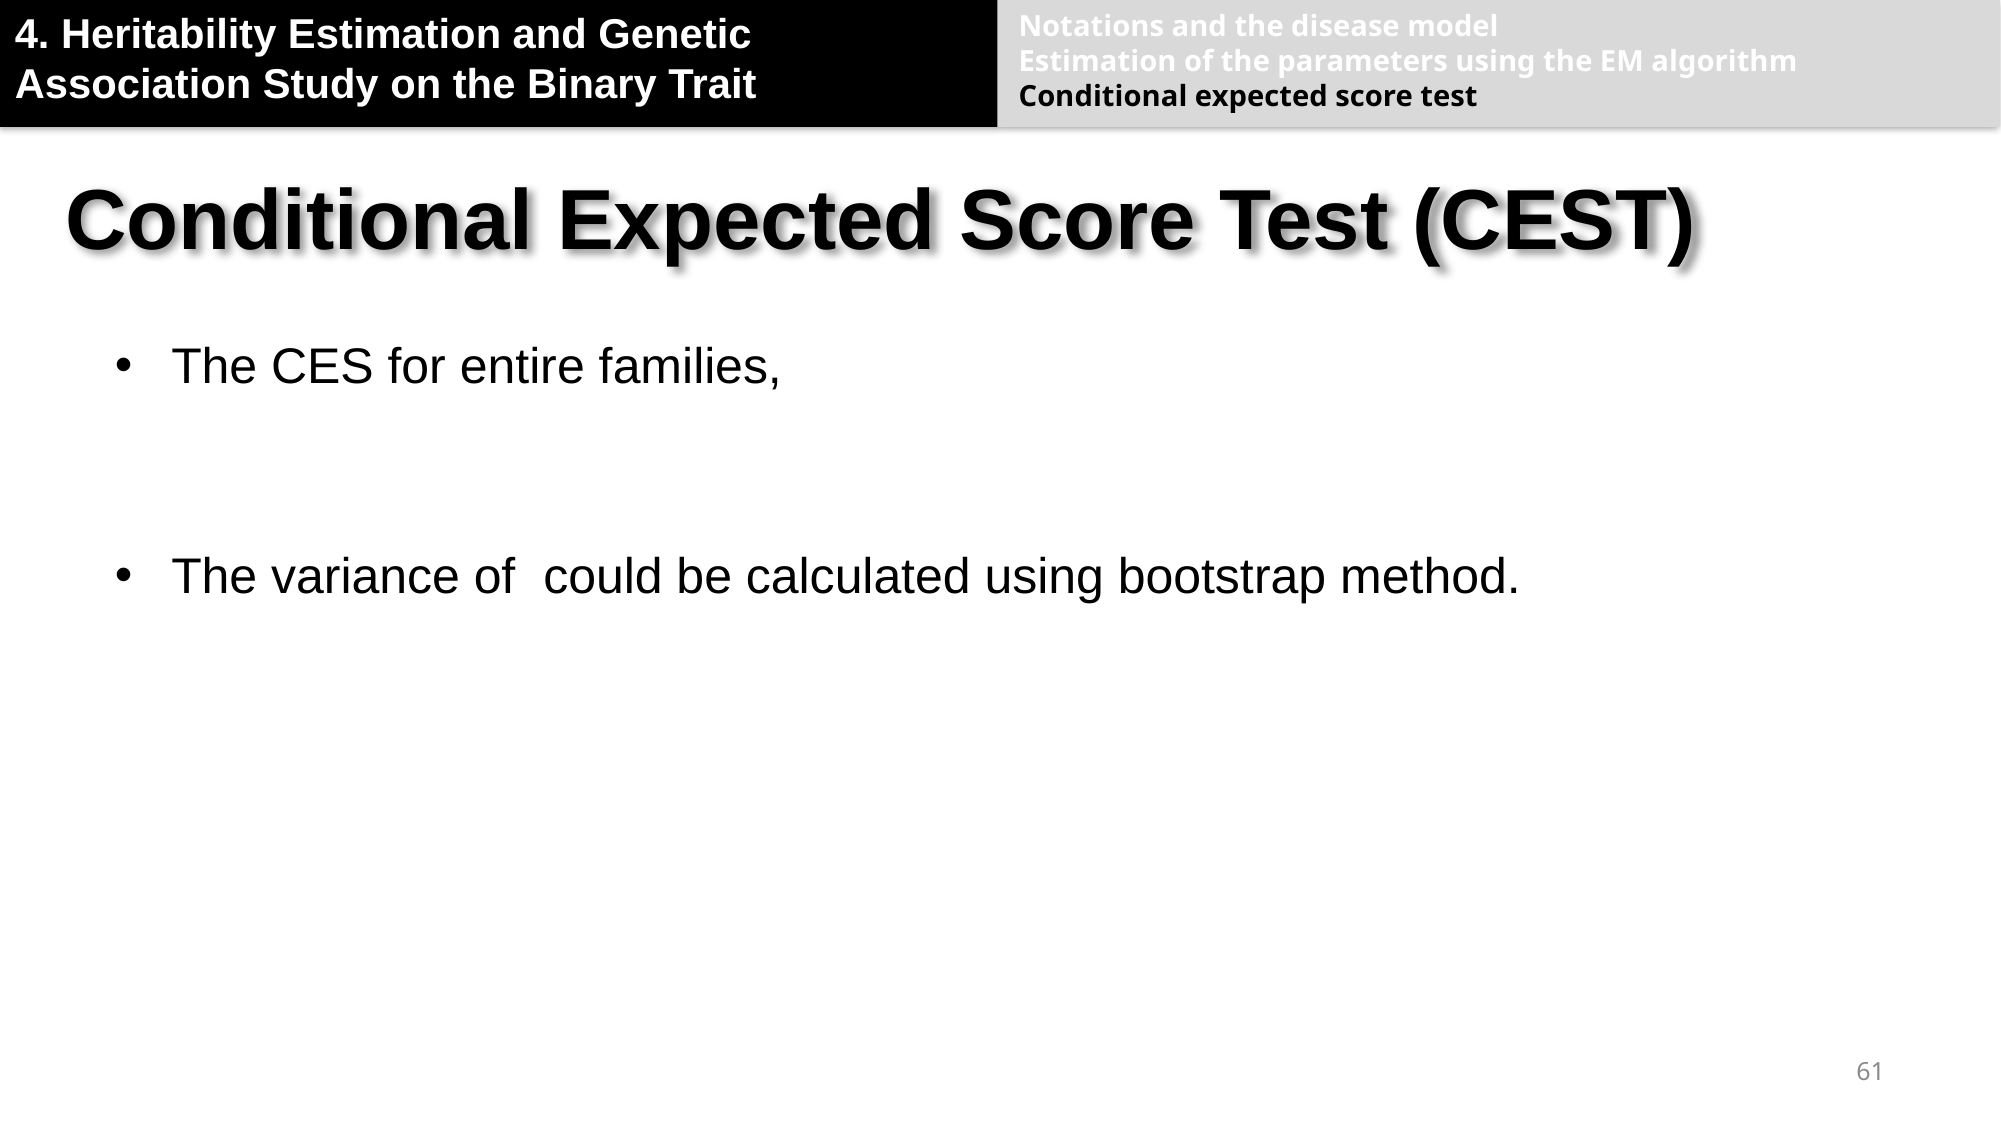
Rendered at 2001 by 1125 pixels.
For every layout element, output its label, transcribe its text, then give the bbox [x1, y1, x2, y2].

text_box 4. Heritability Estimation and Genetic Association Study on the Binary Trait [0, 0, 894, 115]
title Conditional Expected Score Test (CEST) [50, 155, 1851, 274]
slide_number 61 [1433, 1042, 1900, 1103]
text_box Notations and the disease model Estimation of the parameters using the EM algorithm Conditional expected score test [1003, 0, 2000, 120]
